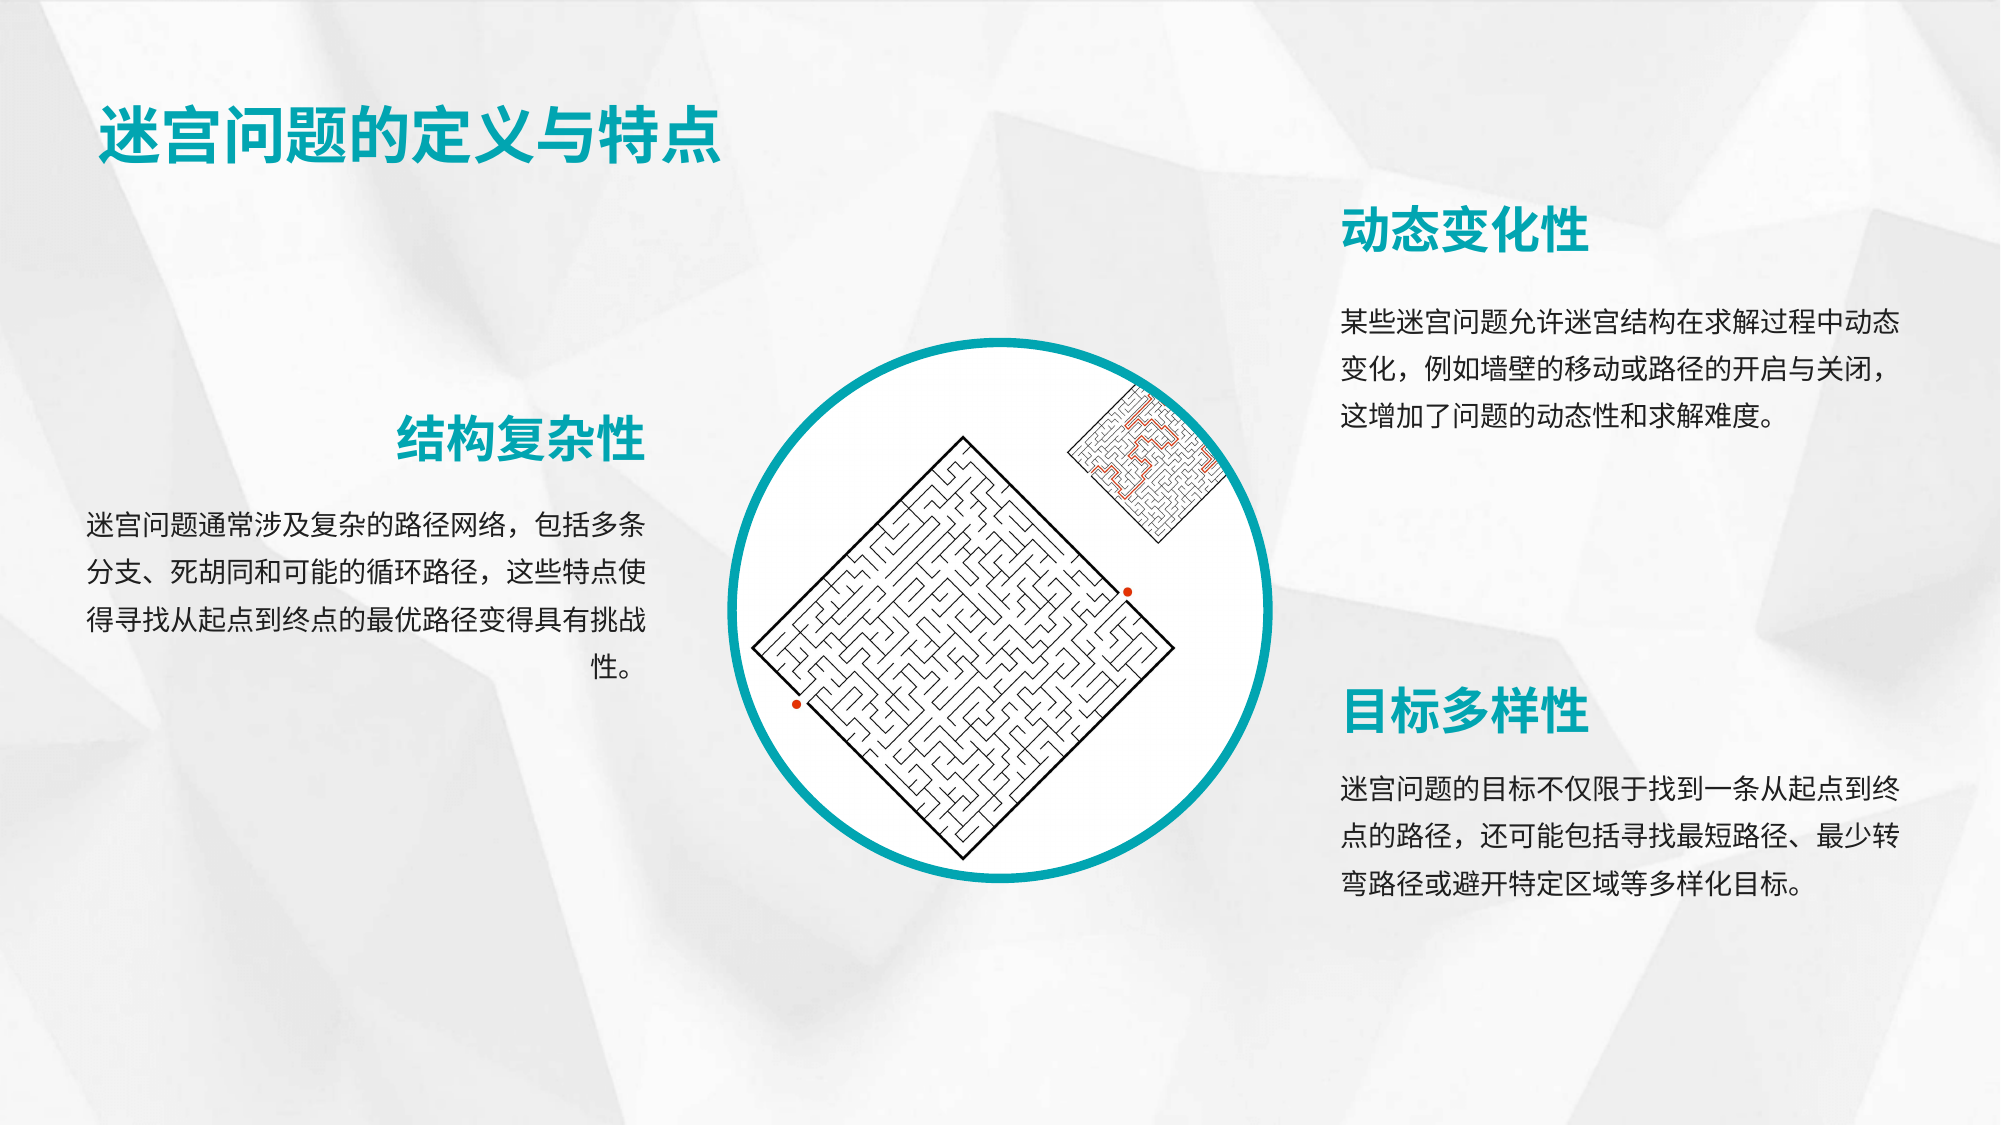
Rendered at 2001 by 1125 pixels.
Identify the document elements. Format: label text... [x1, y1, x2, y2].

text_box 迷宫问题的目标不仅限于找到一条从起点到终点的路径，还可能包括寻找最短路径、最少转弯路径或避开特定区域等多样化目标。 [1322, 748, 1945, 1077]
text_box 结构复杂性 [121, 378, 666, 484]
text_box 目标多样性 [1322, 659, 1866, 748]
text_box 动态变化性 [1322, 194, 1866, 283]
text_box 某些迷宫问题允许迷宫结构在求解过程中动态变化，例如墙壁的移动或路径的开启与关闭，这增加了问题的动态性和求解难度。 [1322, 281, 1945, 605]
text_box 迷宫问题通常涉及复杂的路径网络，包括多条分支、死胡同和可能的循环路径，这些特点使得寻找从起点到终点的最优路径变得具有挑战性。 [65, 484, 666, 832]
text_box 迷宫问题的定义与特点 [78, 43, 1922, 194]
picture [0, 0, 2001, 1125]
